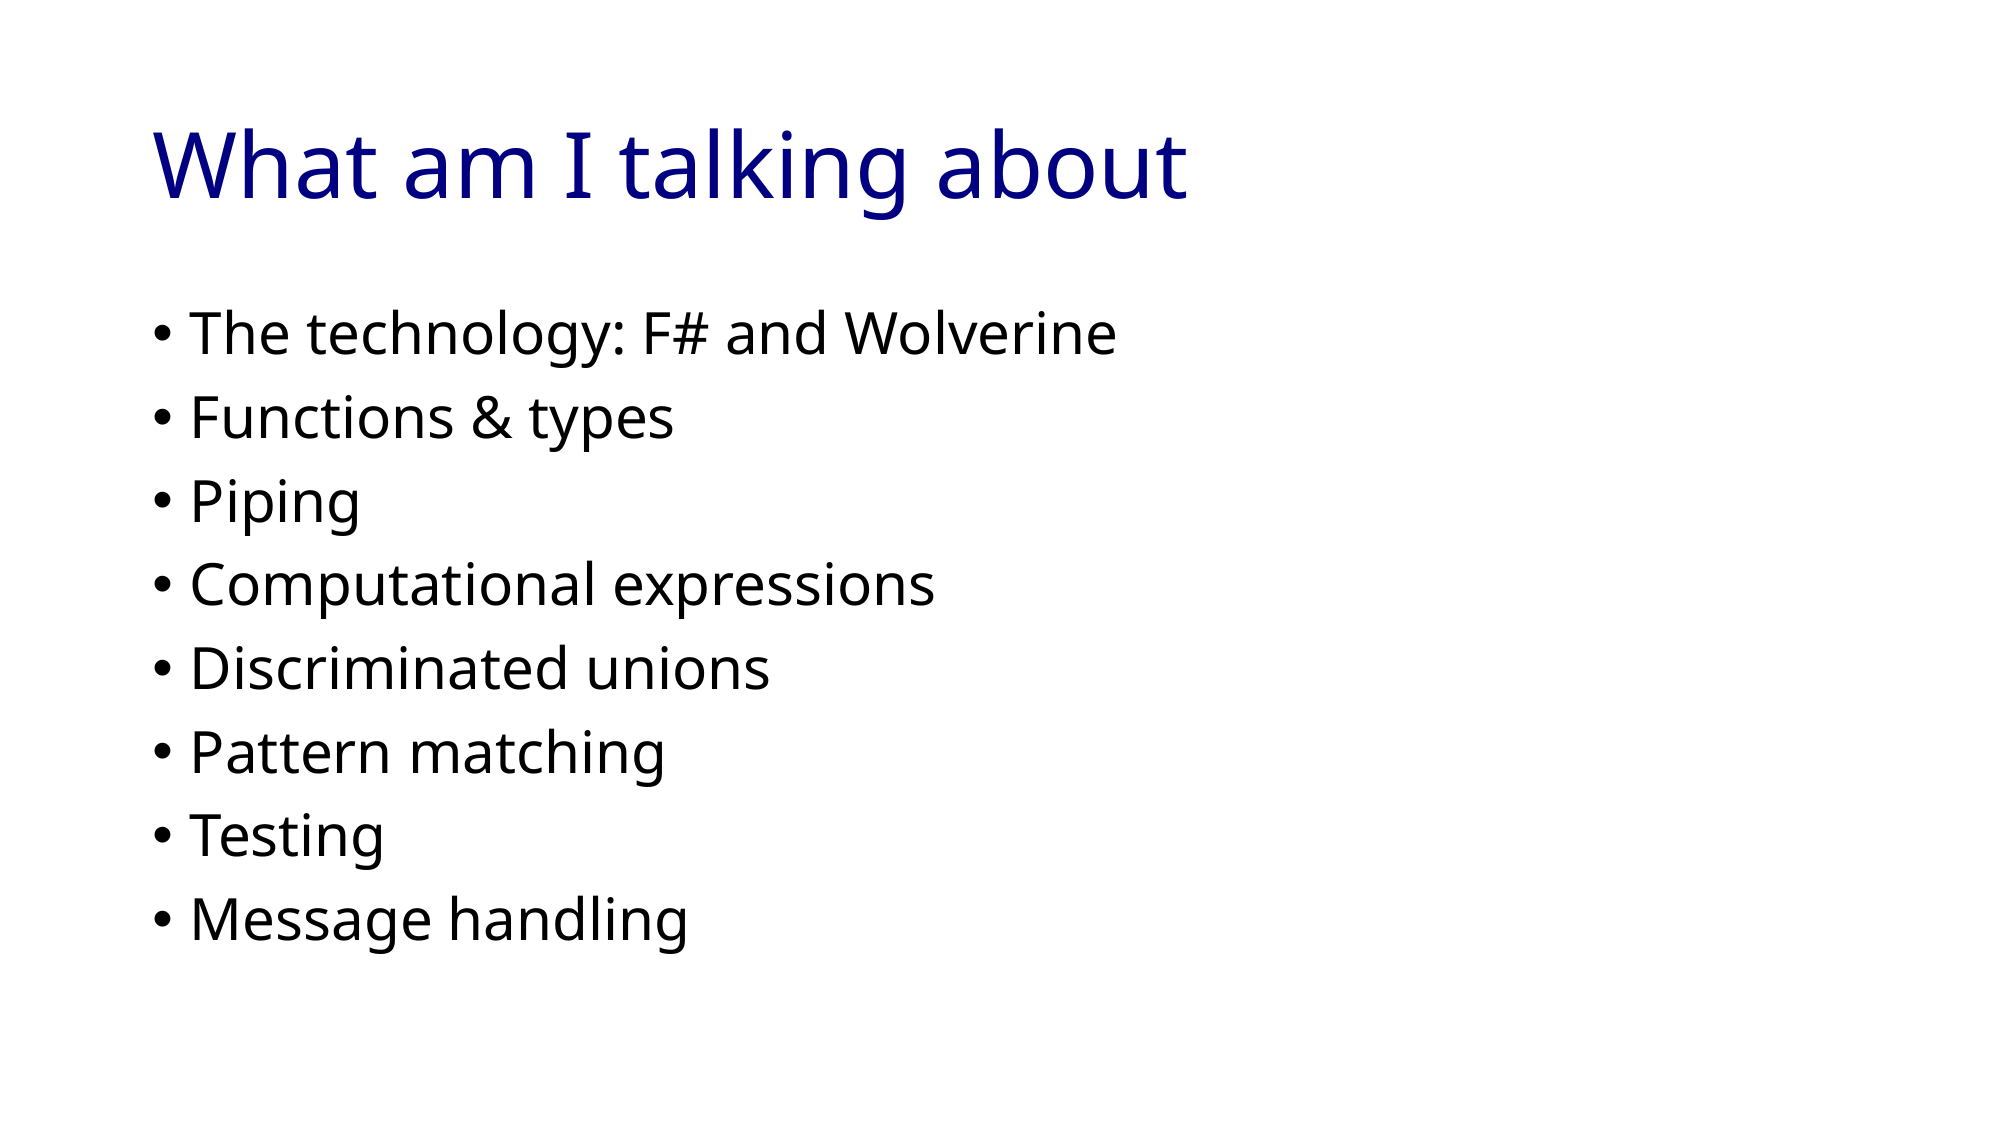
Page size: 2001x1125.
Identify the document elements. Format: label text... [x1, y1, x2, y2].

title What am I talking about [137, 59, 1863, 278]
list The technology: F# and Wolverine Functions & types Piping Computational expressions Discriminated unions Pattern matching Testing Message handling [137, 296, 1863, 1066]
